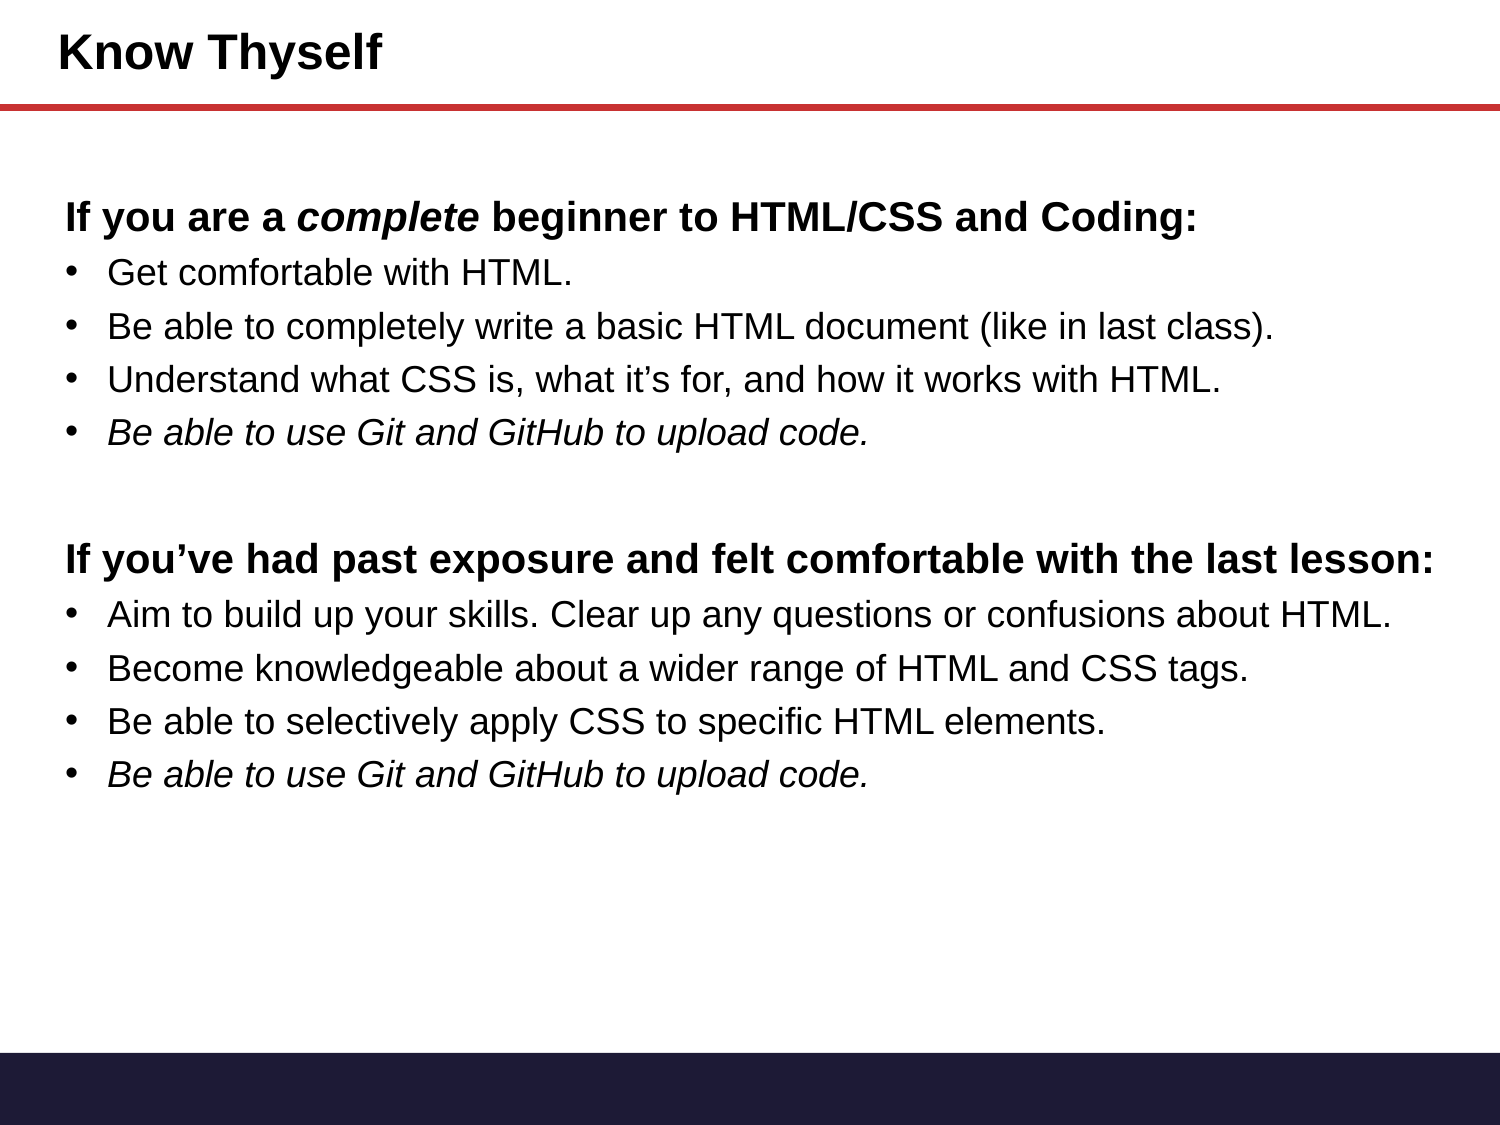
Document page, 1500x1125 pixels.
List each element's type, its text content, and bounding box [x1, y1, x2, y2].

title Know Thyself [49, 0, 948, 108]
text_box If you are a complete beginner to HTML/CSS and Coding: Get comfortable with HTML. Be able to completely write a basic HTML document (like in last class). Understand what CSS is, what it’s for, and how it works with HTML. Be able to use Git and GitHub to upload code. If you’ve had past exposure and felt comfortable with the last lesson: Aim to build up your skills. Clear up any questions or confusions about HTML. Become knowledgeable about a wider range of HTML and CSS tags. Be able to selectively apply CSS to specific HTML elements. Be able to use Git and GitHub to upload code. [49, 174, 1484, 811]
